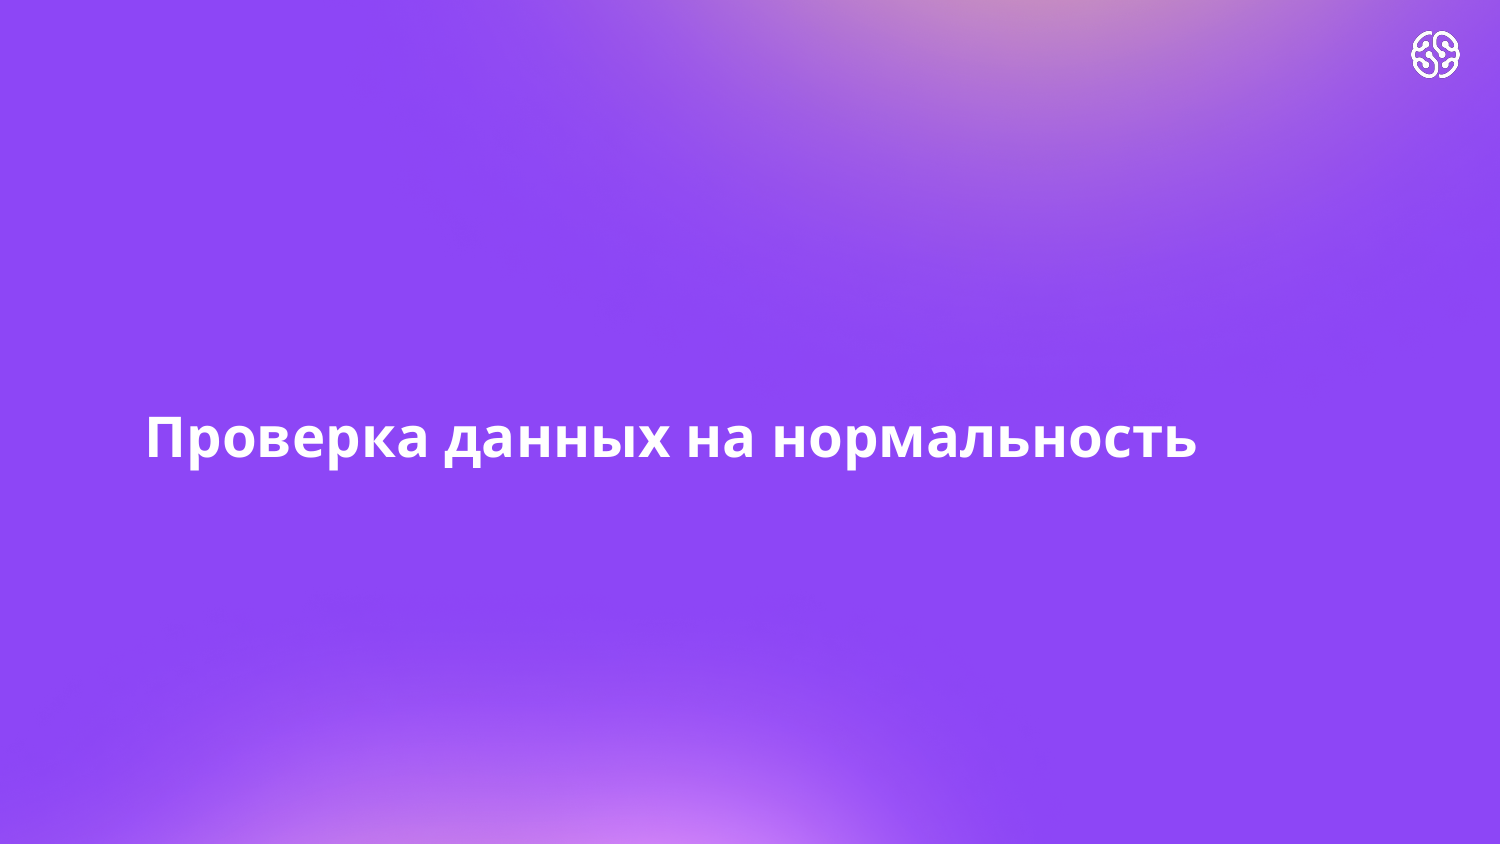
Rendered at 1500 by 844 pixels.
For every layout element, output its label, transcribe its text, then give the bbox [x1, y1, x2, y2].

picture [0, 0, 1500, 844]
title Проверка данных на нормальность [88, 212, 1412, 632]
